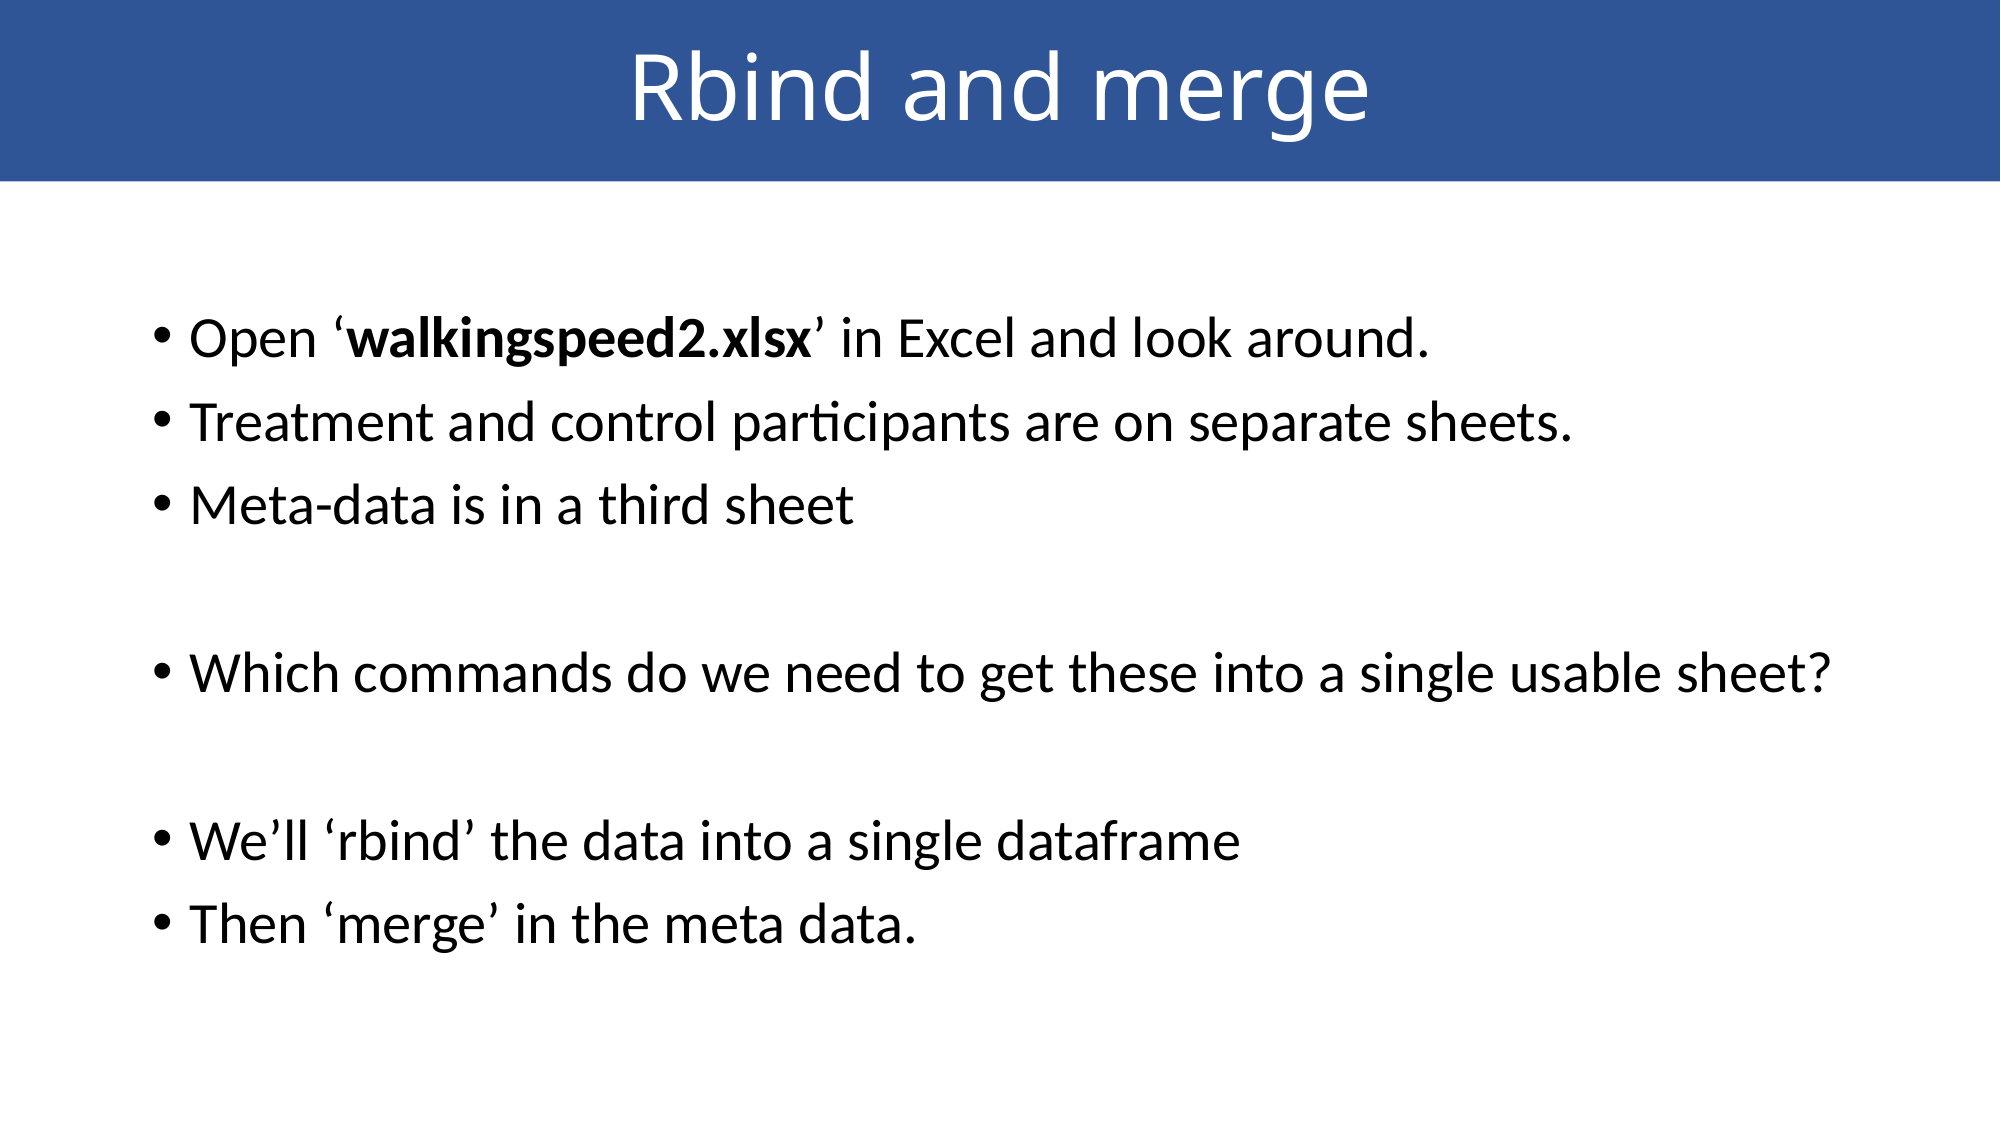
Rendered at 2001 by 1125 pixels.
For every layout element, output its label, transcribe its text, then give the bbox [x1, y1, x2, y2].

list Open ‘walkingspeed2.xlsx’ in Excel and look around. Treatment and control participants are on separate sheets. Meta-data is in a third sheet Which commands do we need to get these into a single usable sheet? We’ll ‘rbind’ the data into a single dataframe Then ‘merge’ in the meta data. [137, 299, 1863, 1014]
title Rbind and merge [0, 0, 2000, 182]
